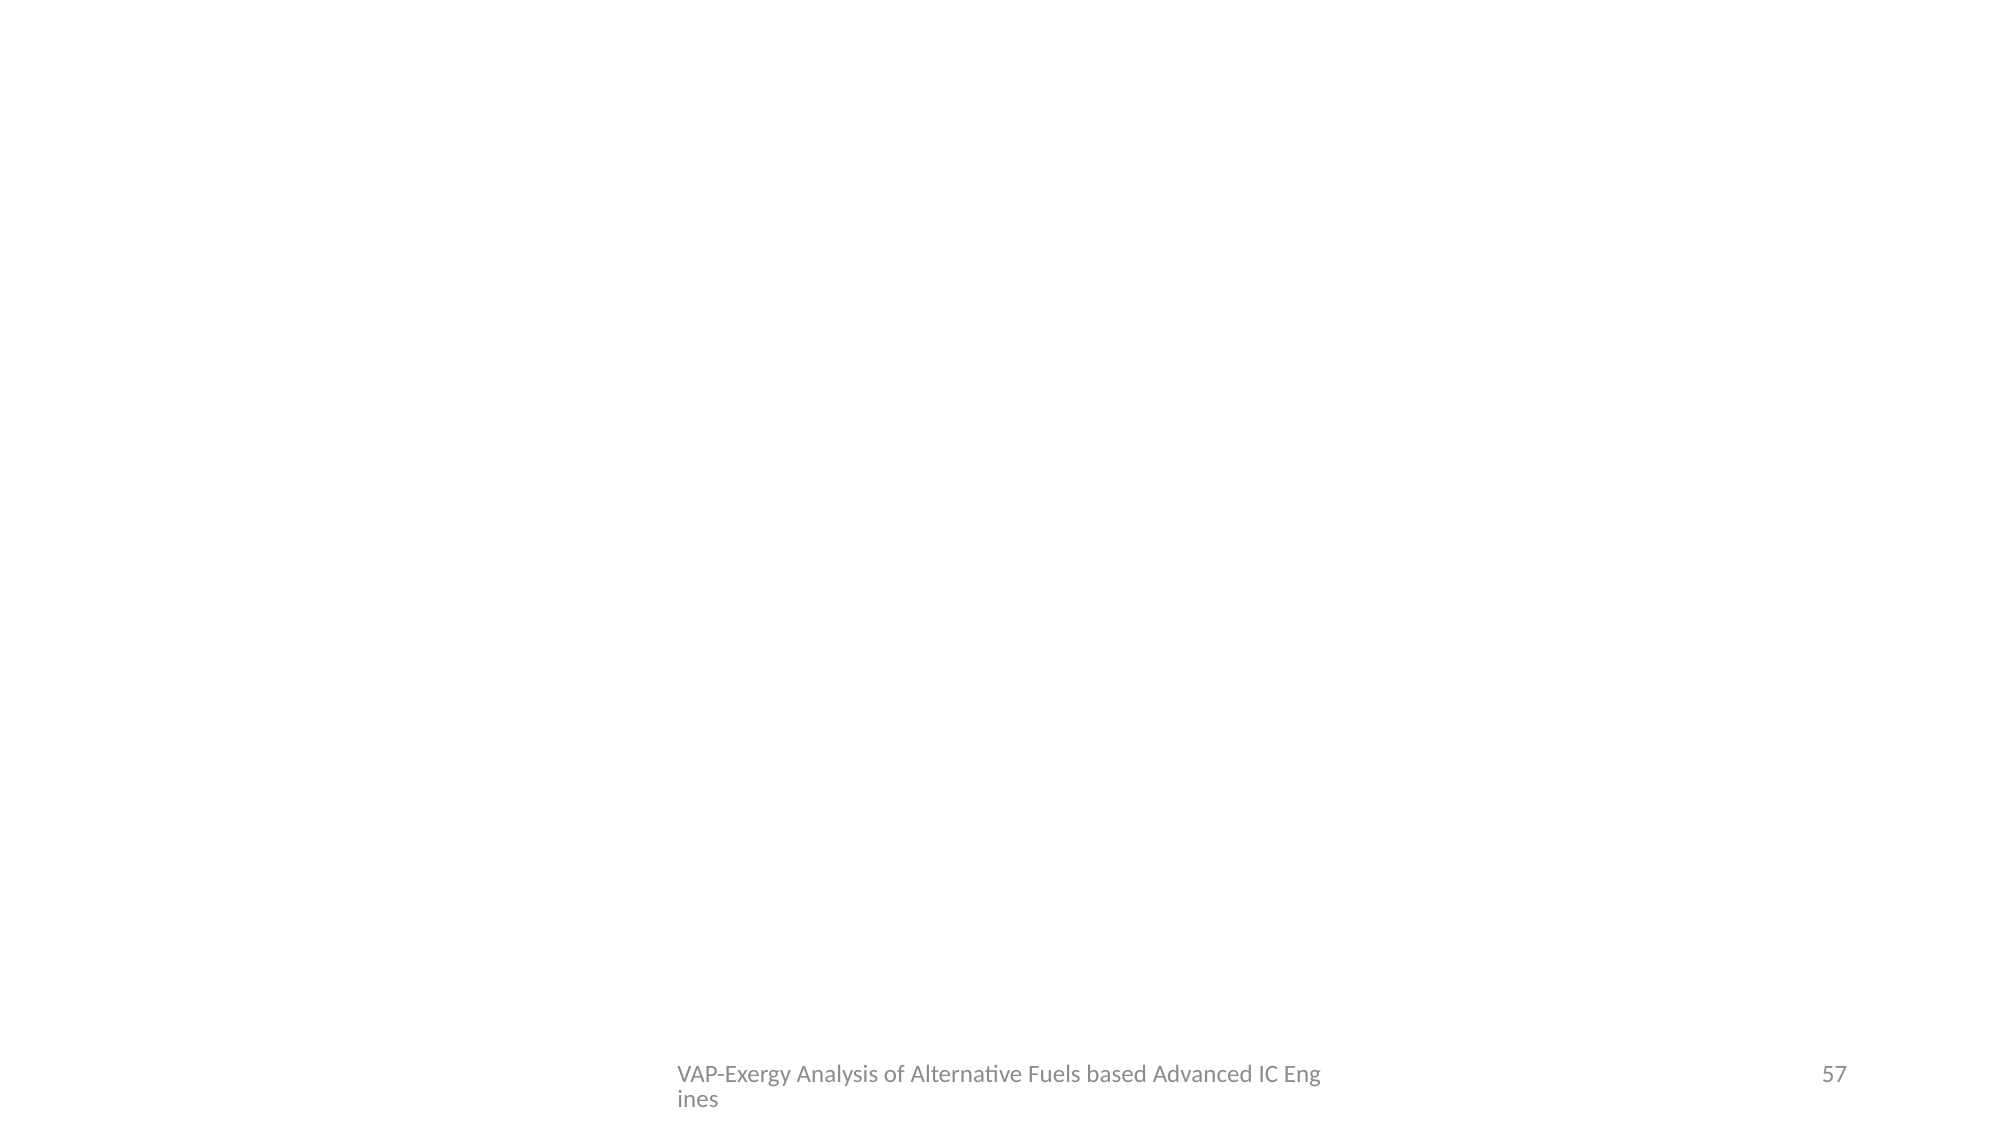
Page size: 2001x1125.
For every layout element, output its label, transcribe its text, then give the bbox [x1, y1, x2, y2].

slide_number 57 [1412, 1042, 1863, 1103]
footer VAP-Exergy Analysis of Alternative Fuels based Advanced IC Engines [662, 1042, 1338, 1103]
